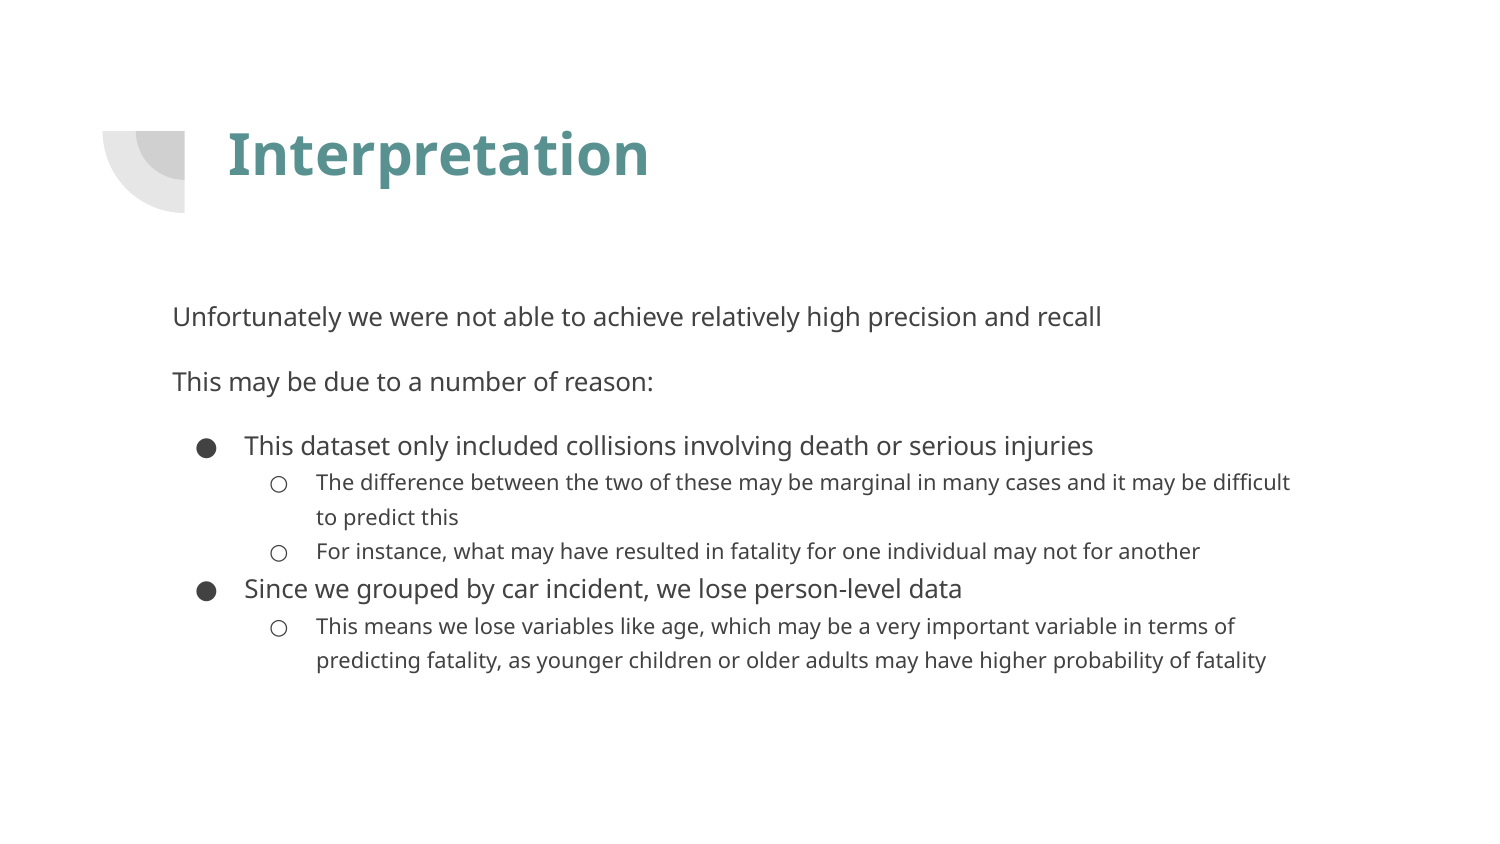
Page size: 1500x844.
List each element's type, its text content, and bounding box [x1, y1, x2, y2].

title Interpretation [213, 98, 1368, 263]
list Unfortunately we were not able to achieve relatively high precision and recall This may be due to a number of reason: This dataset only included collisions involving death or serious injuries The difference between the two of these may be marginal in many cases and it may be difficult to predict this For instance, what may have resulted in fatality for one individual may not for another Since we grouped by car incident, we lose person-level data This means we lose variables like age, which may be a very important variable in terms of predicting fatality, as younger children or older adults may have higher probability of fatality [157, 279, 1311, 697]
